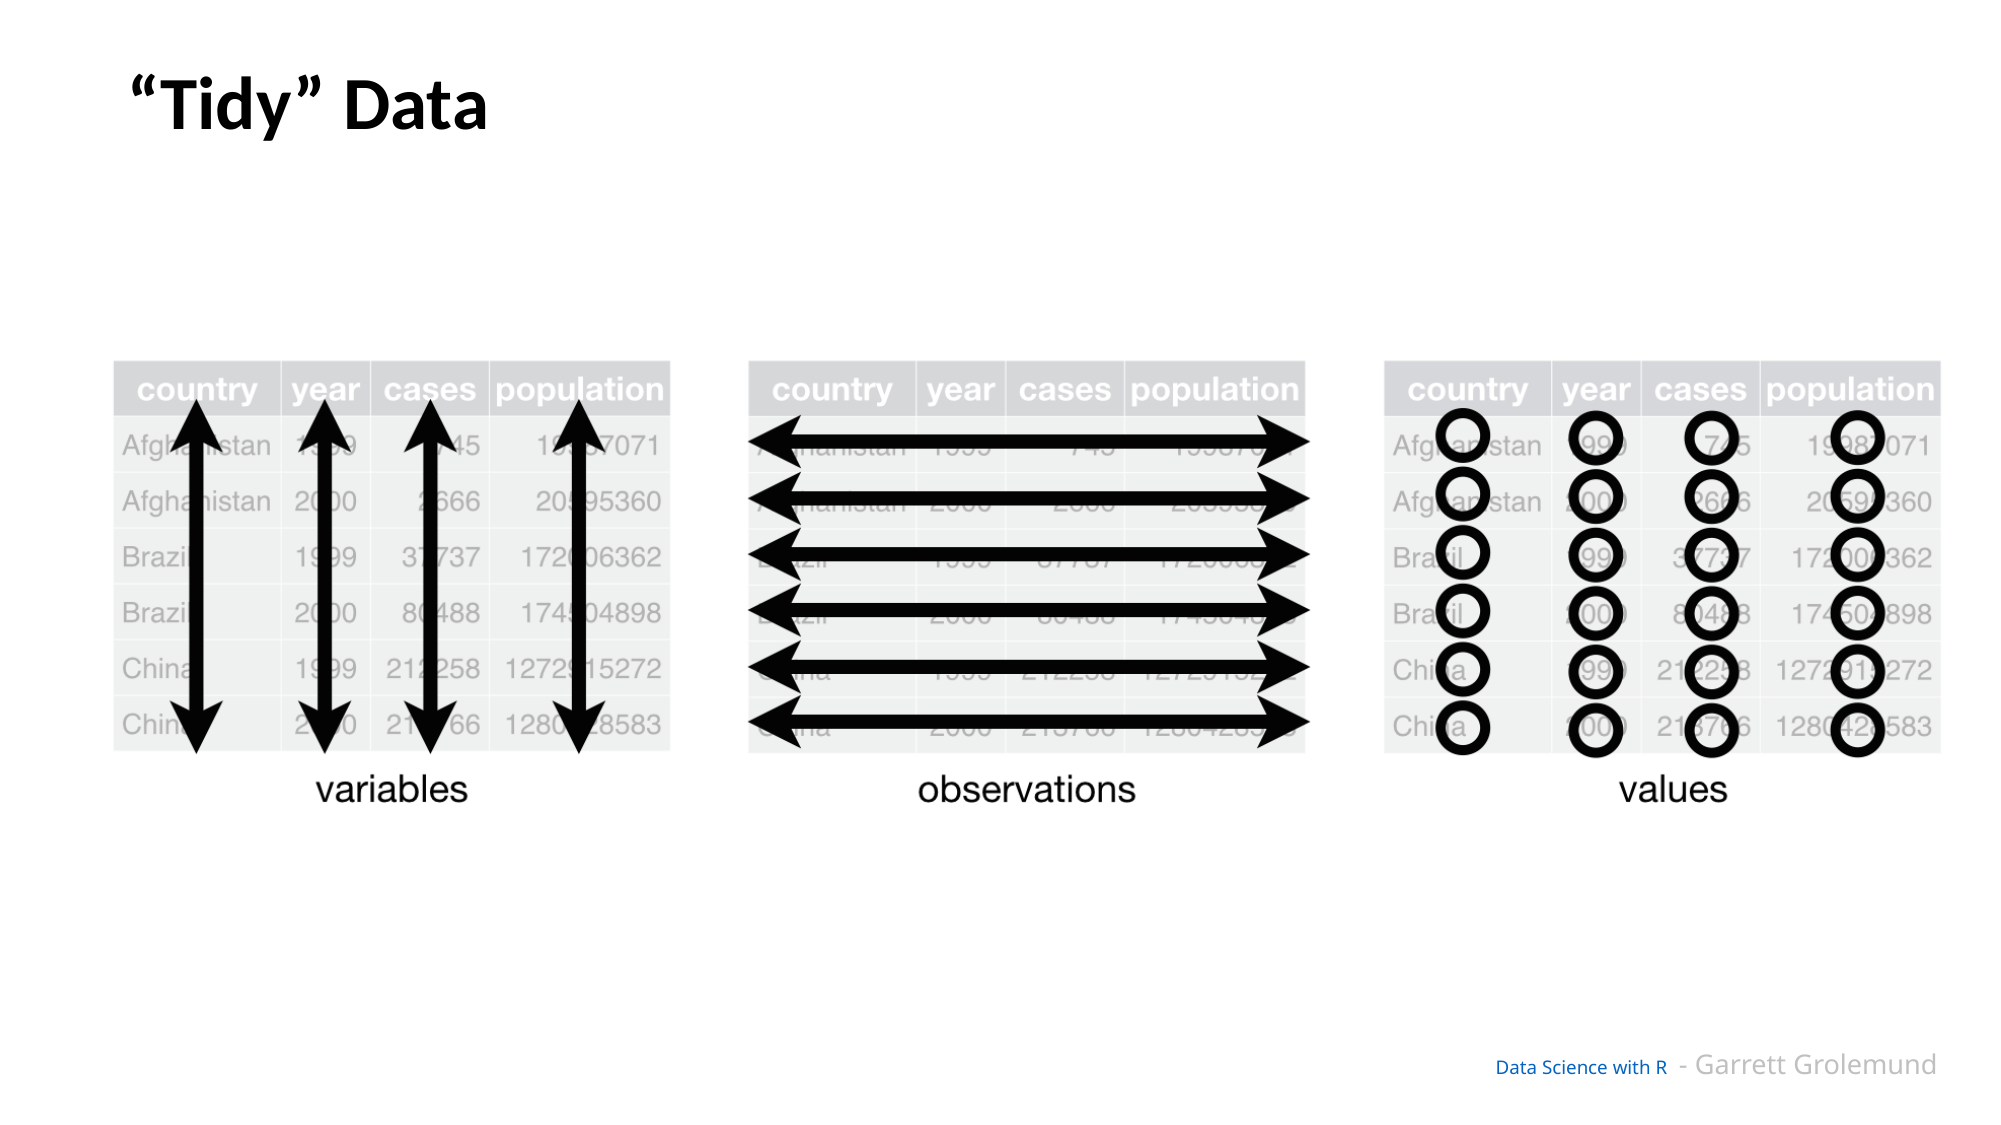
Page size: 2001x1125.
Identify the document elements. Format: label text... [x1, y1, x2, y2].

picture [54, 268, 2000, 877]
text_box “Tidy” Data [112, 47, 505, 153]
text_box Data Science with R - Garrett Grolemund [1480, 1047, 1953, 1125]
